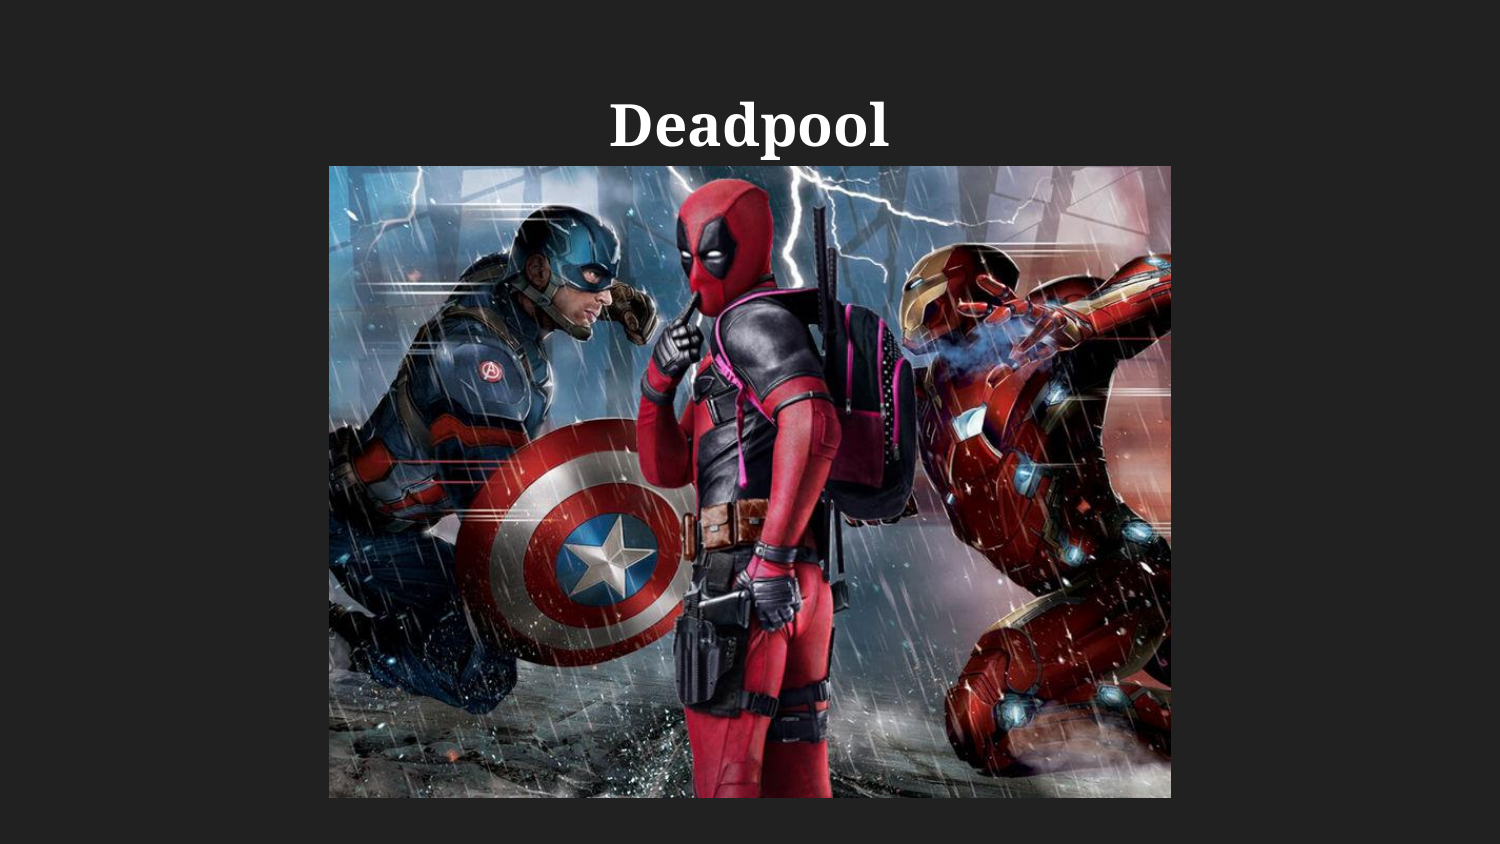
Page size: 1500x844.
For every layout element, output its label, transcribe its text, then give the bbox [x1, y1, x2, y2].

title Deadpool [51, 72, 1449, 167]
picture [329, 166, 1171, 798]
